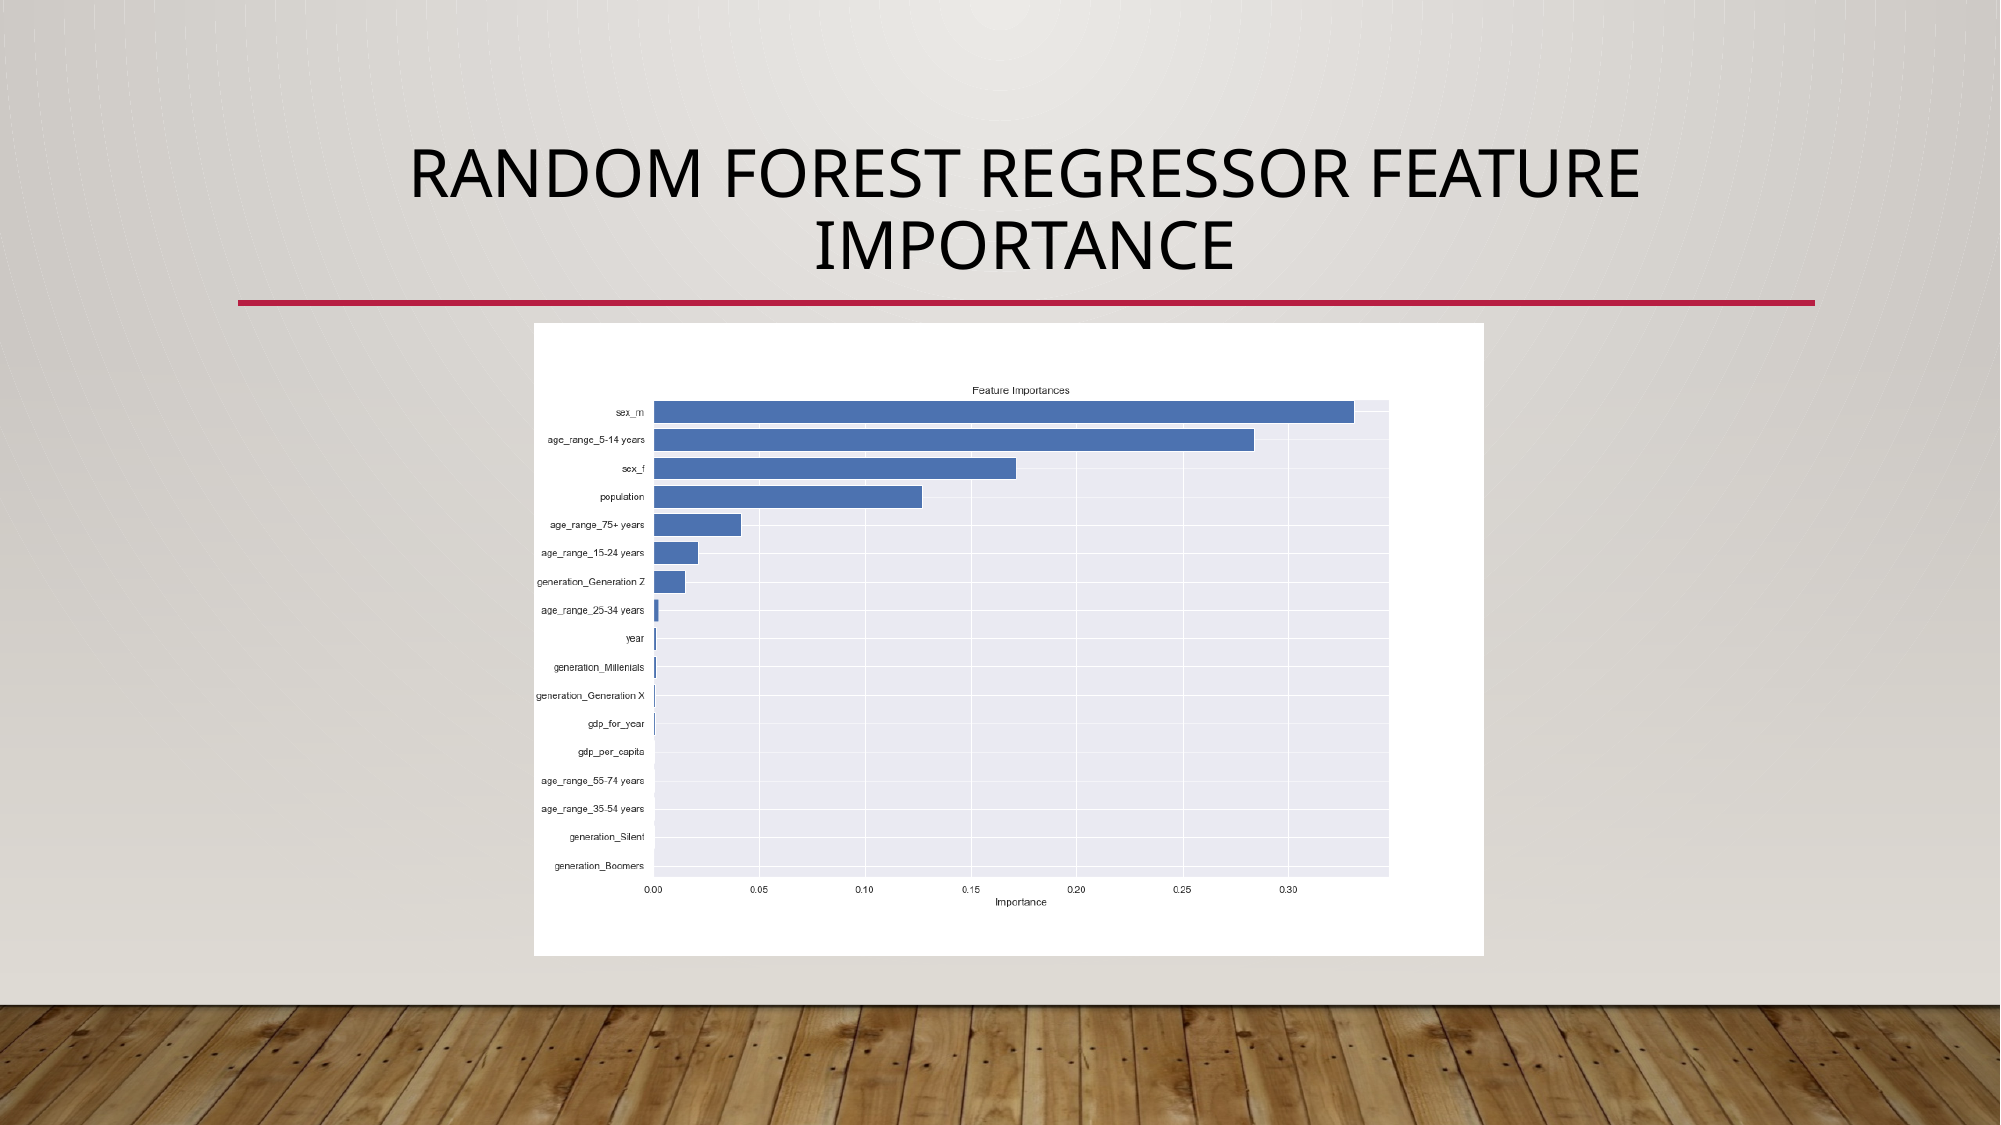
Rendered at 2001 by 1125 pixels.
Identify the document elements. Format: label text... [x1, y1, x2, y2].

title random forest regressor feature Importance [238, 131, 1814, 305]
picture [534, 323, 1484, 957]
picture [0, 1005, 2000, 1125]
